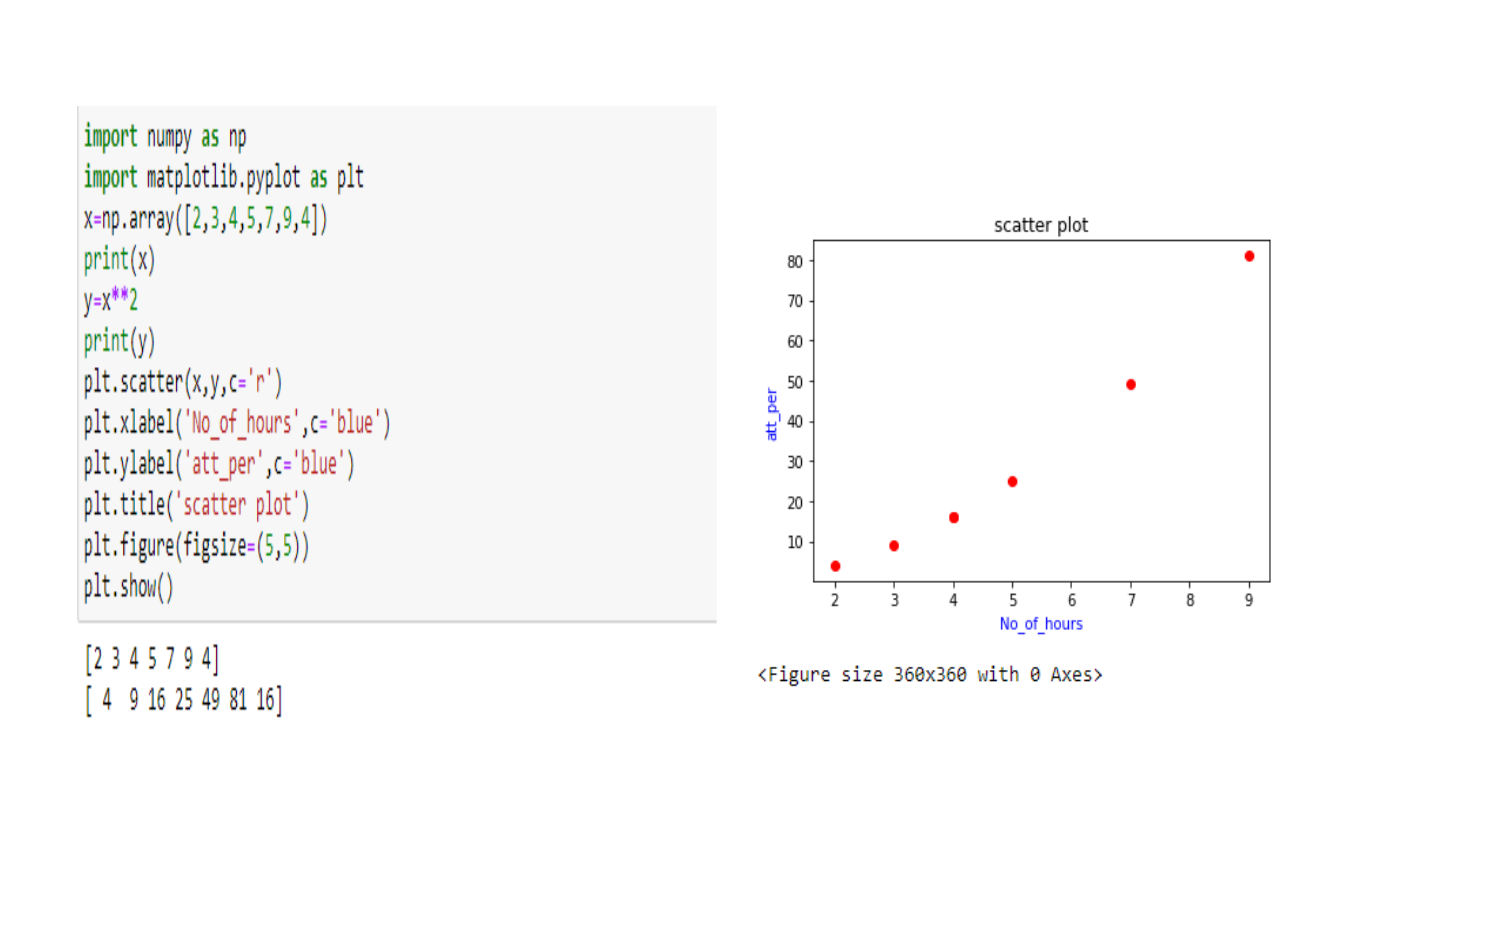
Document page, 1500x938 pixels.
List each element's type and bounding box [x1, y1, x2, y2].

picture [74, 106, 725, 732]
picture [737, 193, 1407, 705]
